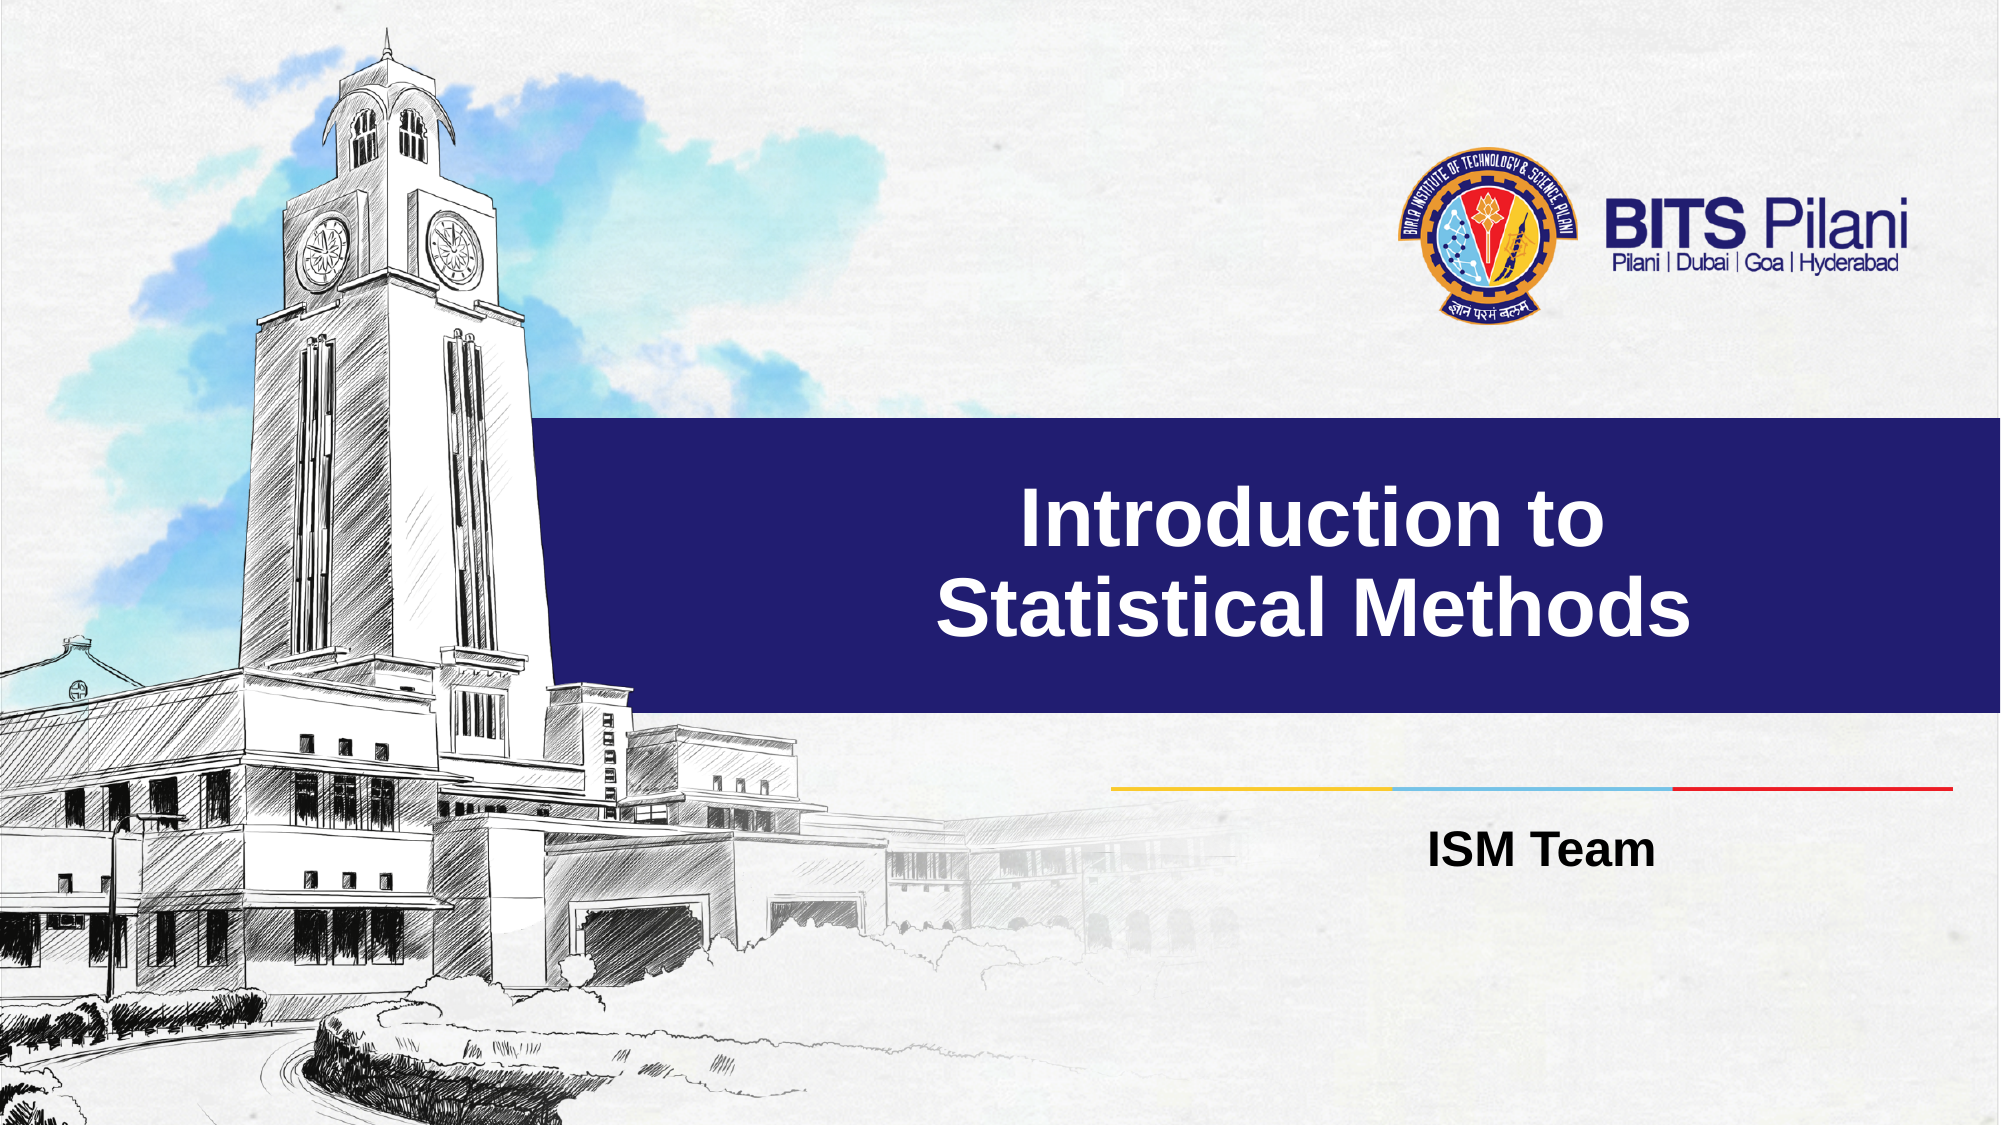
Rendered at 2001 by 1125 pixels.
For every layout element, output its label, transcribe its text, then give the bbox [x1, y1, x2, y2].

picture [0, 0, 2001, 1125]
list ISM Team [1129, 818, 1955, 969]
title Introduction to Statistical Methods [787, 454, 1863, 675]
